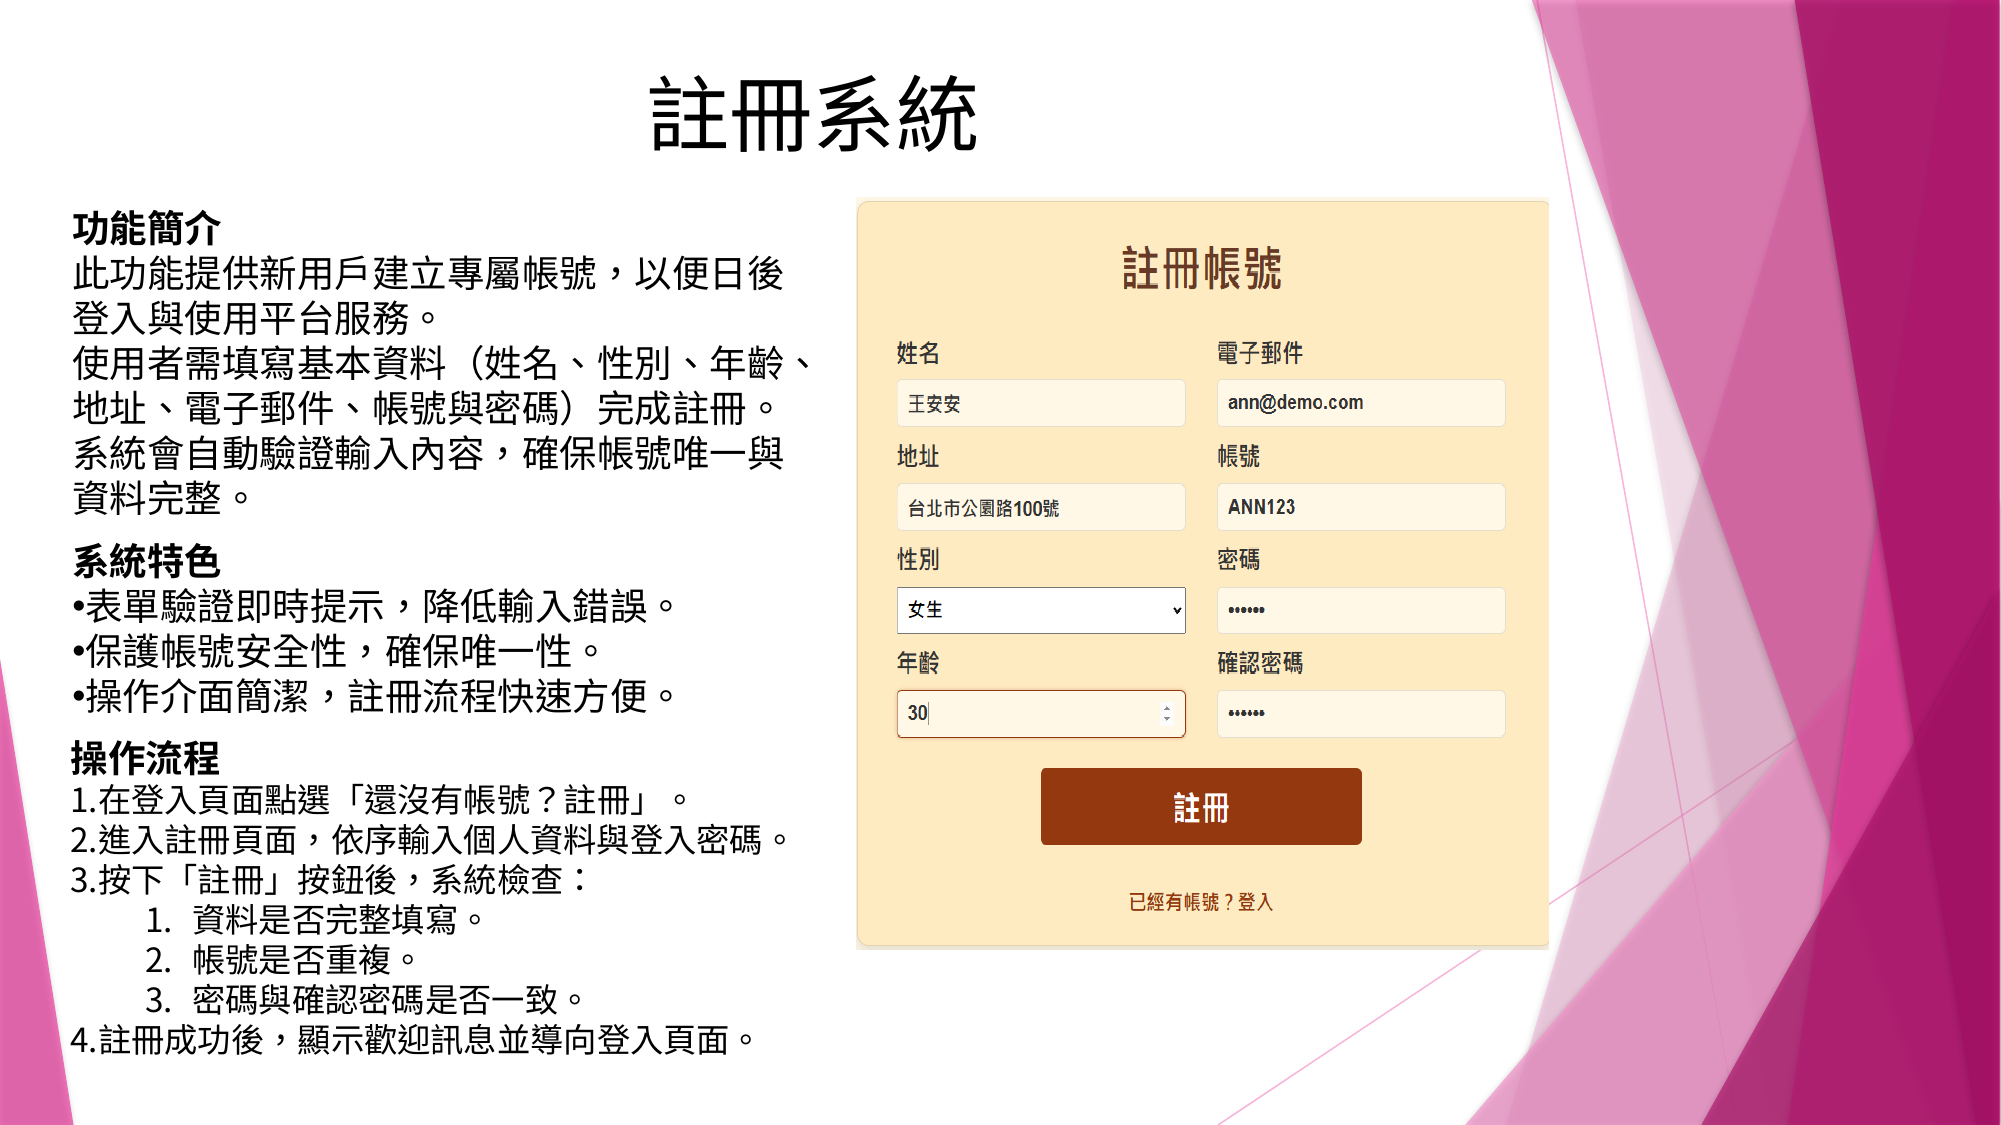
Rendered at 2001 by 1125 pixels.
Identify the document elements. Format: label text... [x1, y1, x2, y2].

text_box 系統特色 表單驗證即時提示，降低輸入錯誤。 保護帳號安全性，確保唯一性。 操作介面簡潔，註冊流程快速方便。 [57, 530, 851, 726]
text_box 功能簡介 此功能提供新用戶建立專屬帳號，以便日後登入與使用平台服務。 使用者需填寫基本資料（姓名、性別、年齡、地址、電子郵件、帳號與密碼）完成註冊。 系統會自動驗證輸入內容，確保帳號唯一與資料完整。 [57, 197, 826, 527]
title 註冊系統 [107, 54, 1519, 202]
text_box 操作流程 在登入頁面點選「還沒有帳號？註冊」。 進入註冊頁面，依序輸入個人資料與登入密碼。 按下「註冊」按鈕後，系統檢查： 資料是否完整填寫。 帳號是否重複。 密碼與確認密碼是否一致。 註冊成功後，顯示歡迎訊息並導向登入頁面。 [55, 727, 1056, 1067]
picture [856, 196, 1550, 951]
